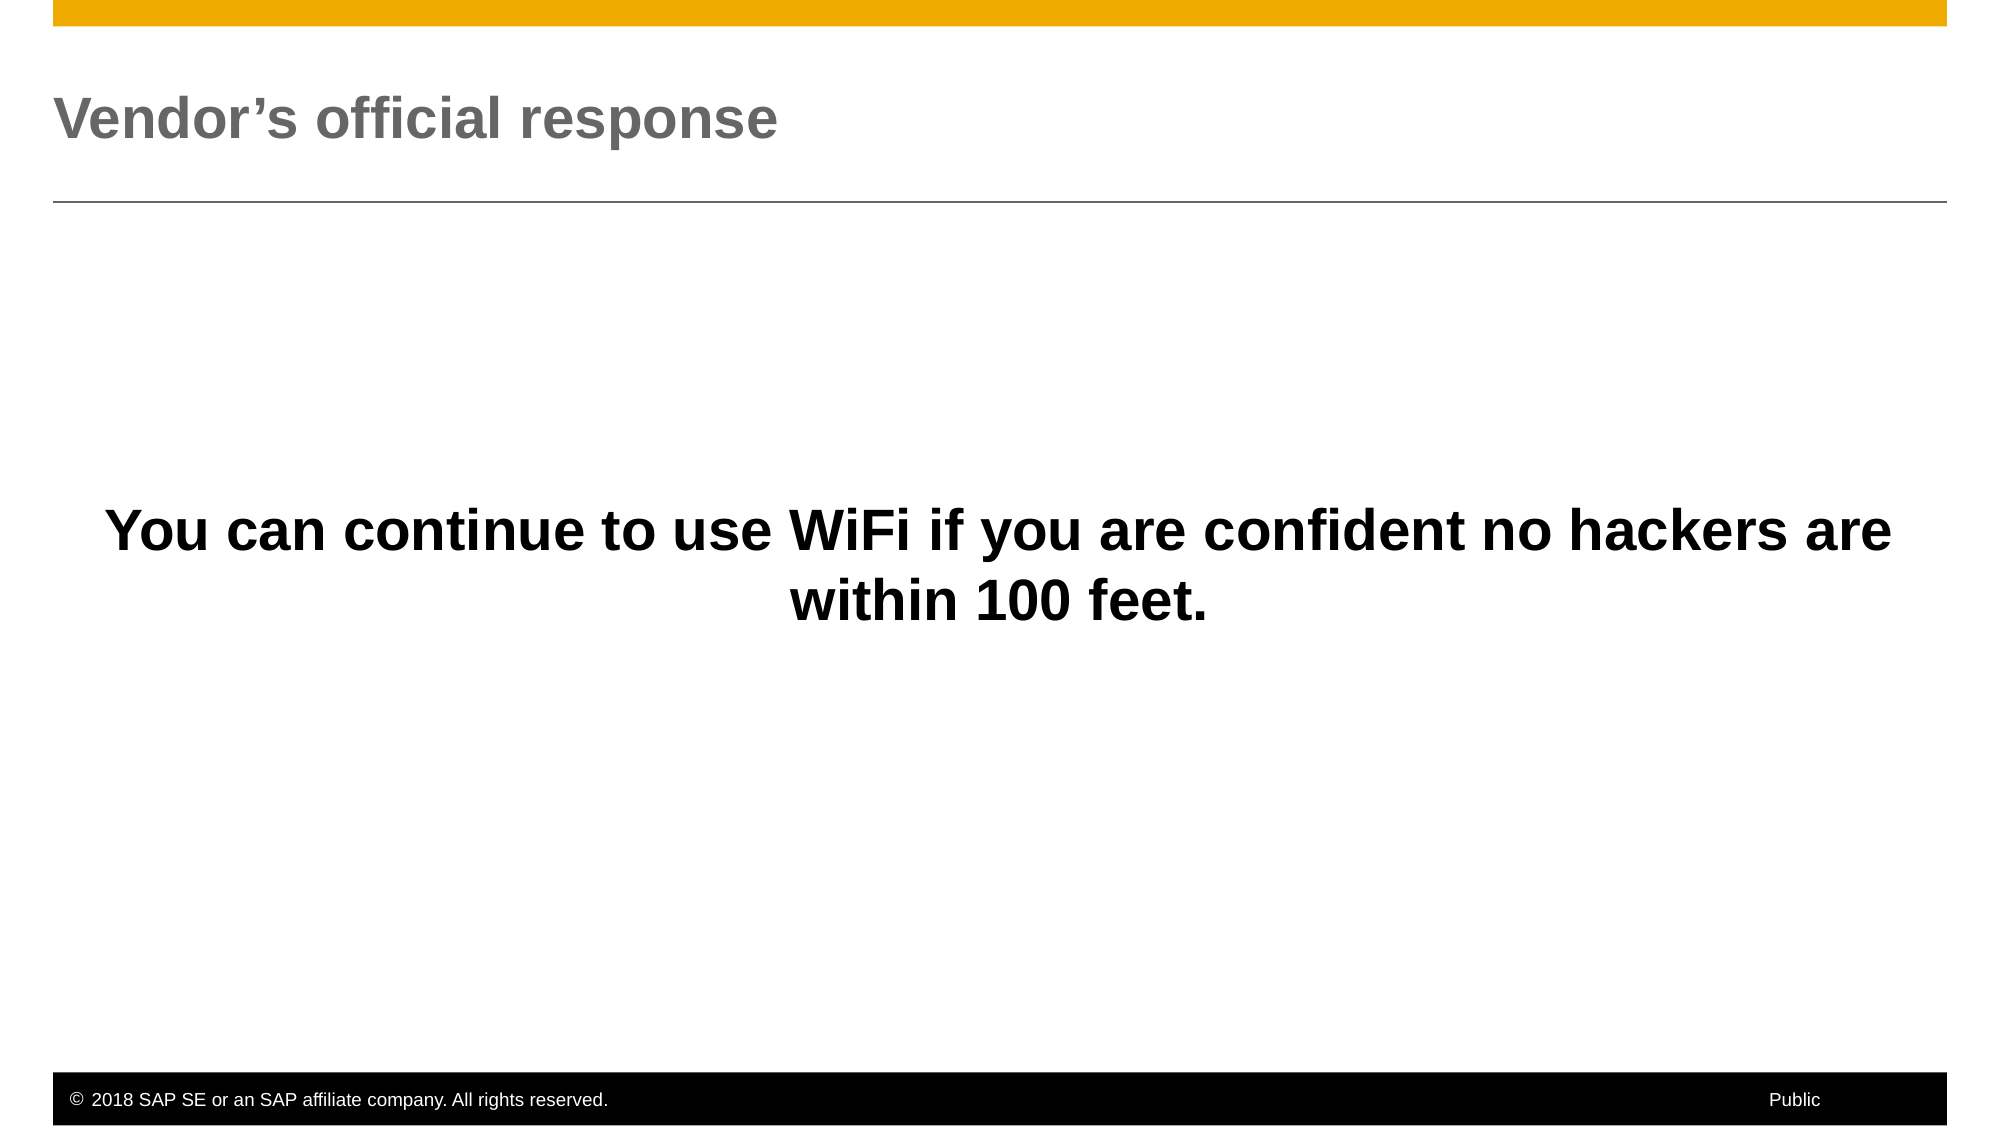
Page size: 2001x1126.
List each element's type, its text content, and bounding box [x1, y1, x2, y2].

title Vendor’s official response [53, 53, 1947, 178]
list You can continue to use WiFi if you are confident no hackers are within 100 feet. [53, 492, 1947, 998]
